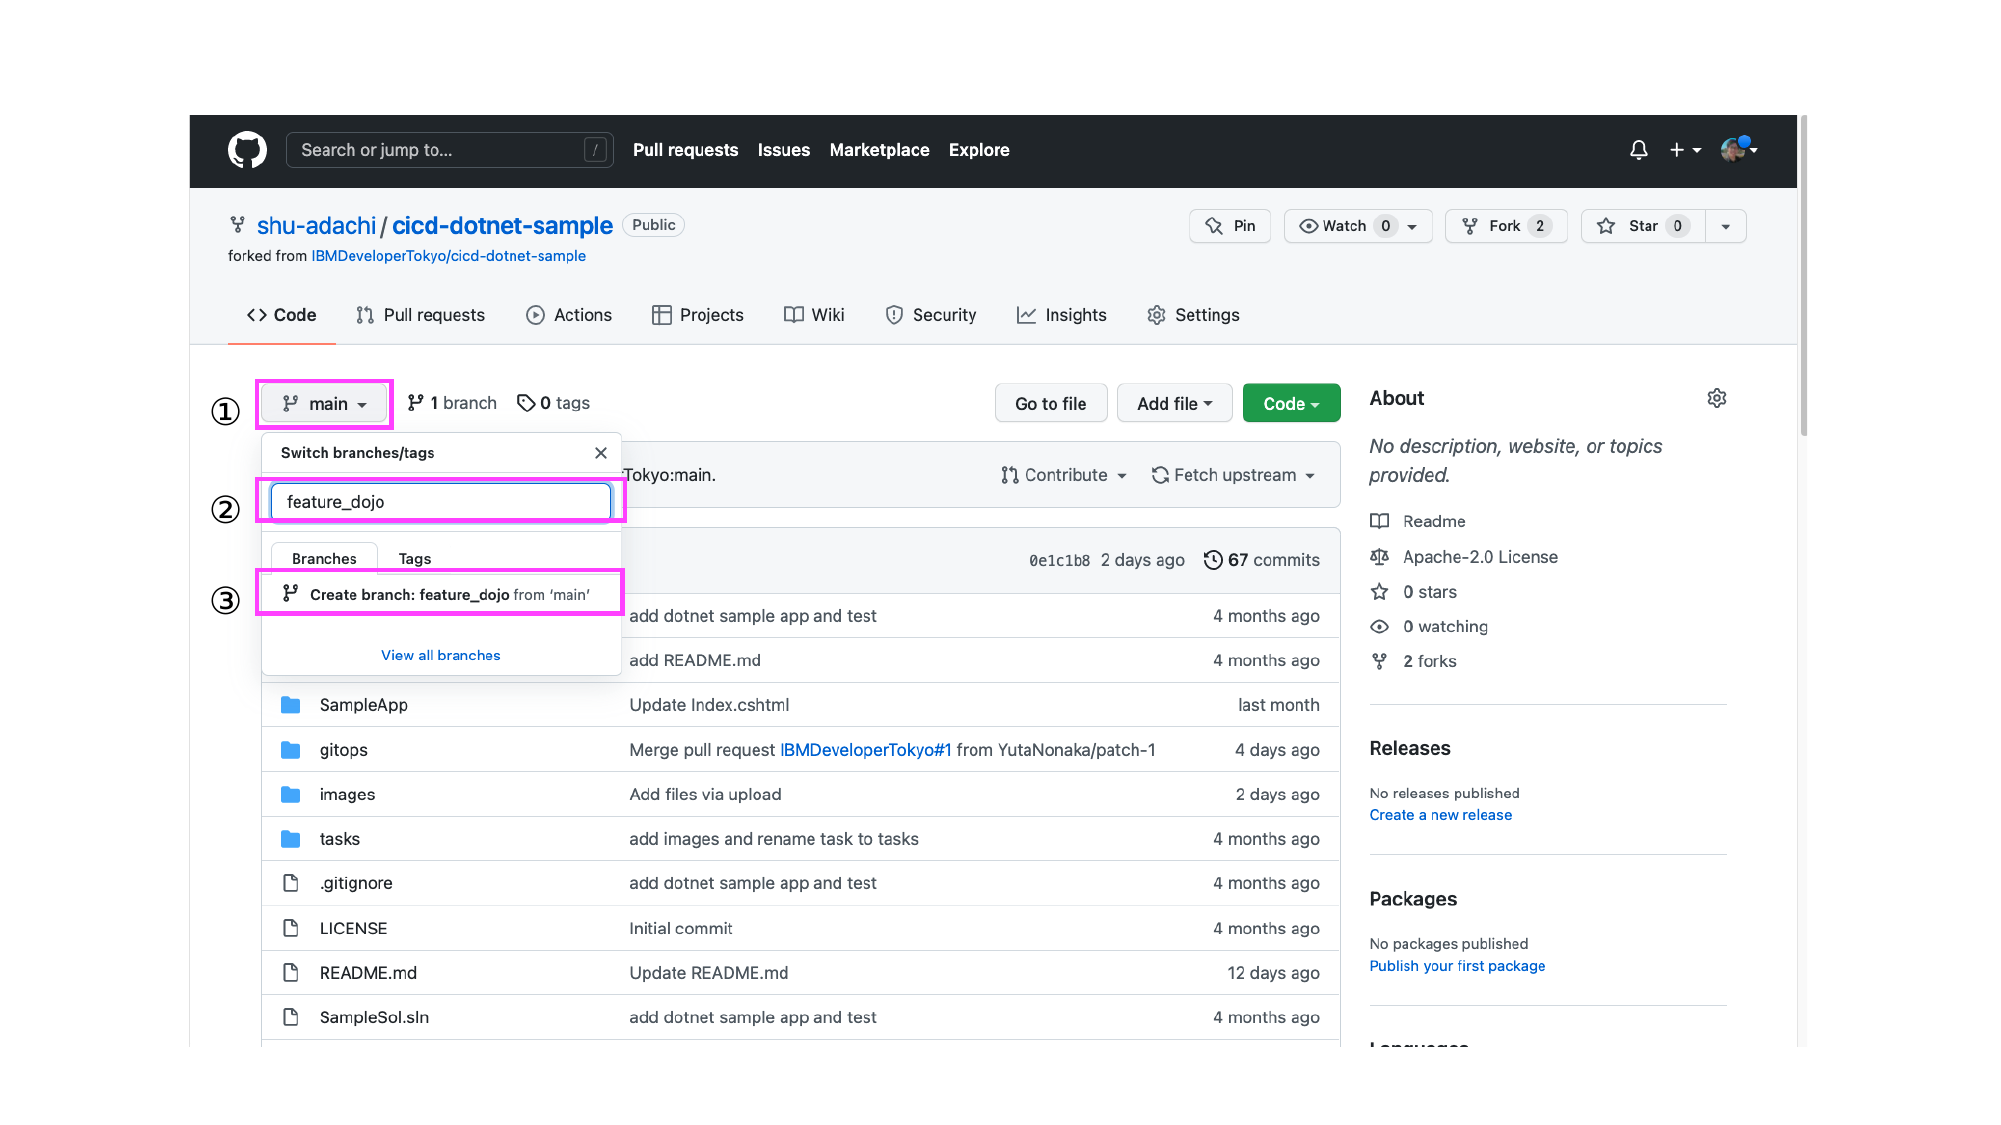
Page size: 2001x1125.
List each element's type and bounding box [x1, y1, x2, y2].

picture [189, 115, 1808, 1047]
